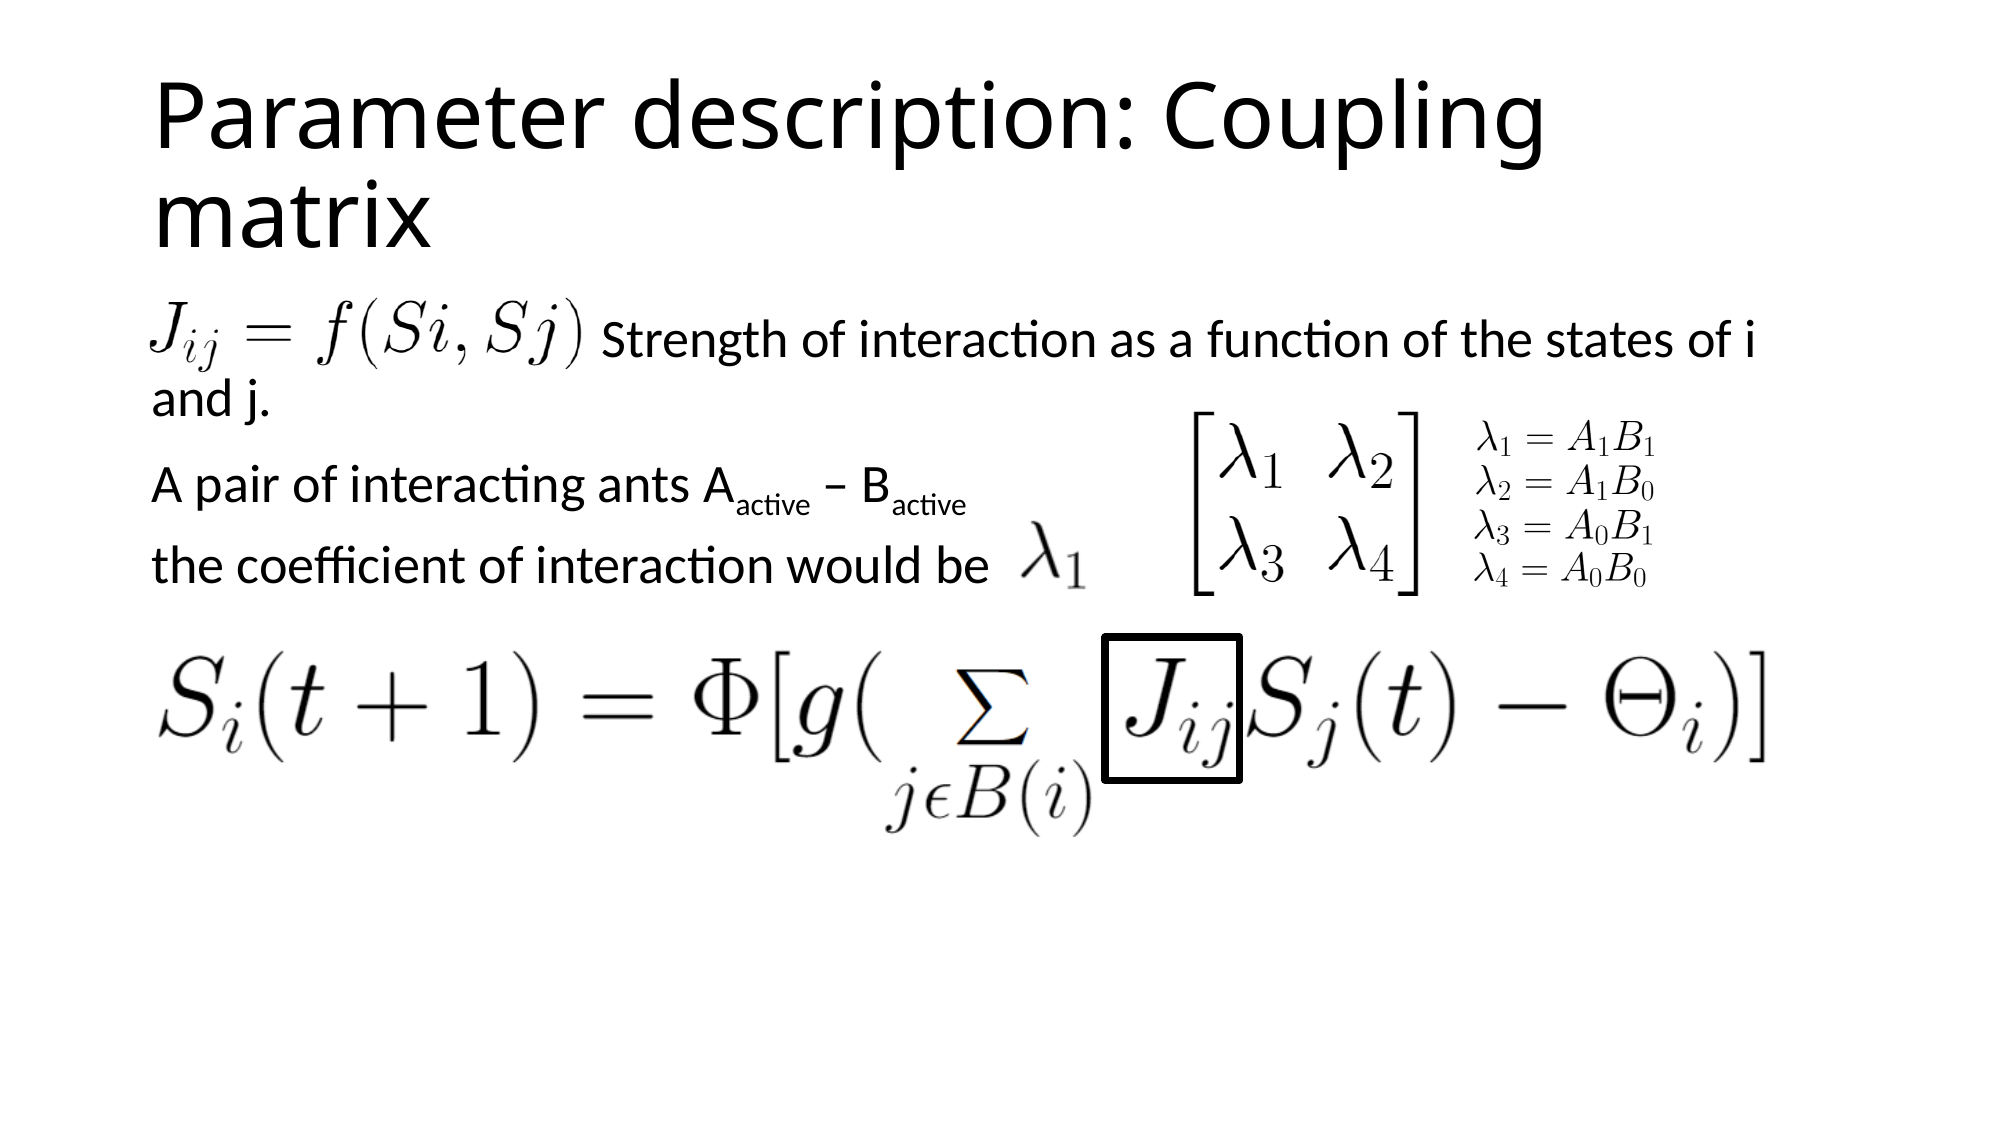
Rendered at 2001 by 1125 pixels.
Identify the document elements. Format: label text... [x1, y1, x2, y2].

title Parameter description: Coupling matrix [137, 59, 1863, 278]
picture [1011, 515, 1090, 605]
picture [1172, 390, 1442, 611]
list Strength of interaction as a function of the states of i and j. A pair of interacting ants Aactive – Bactive the coefficient of interaction would be [135, 299, 1861, 1014]
picture [1471, 414, 1657, 592]
picture [137, 624, 1779, 862]
picture [135, 291, 593, 374]
